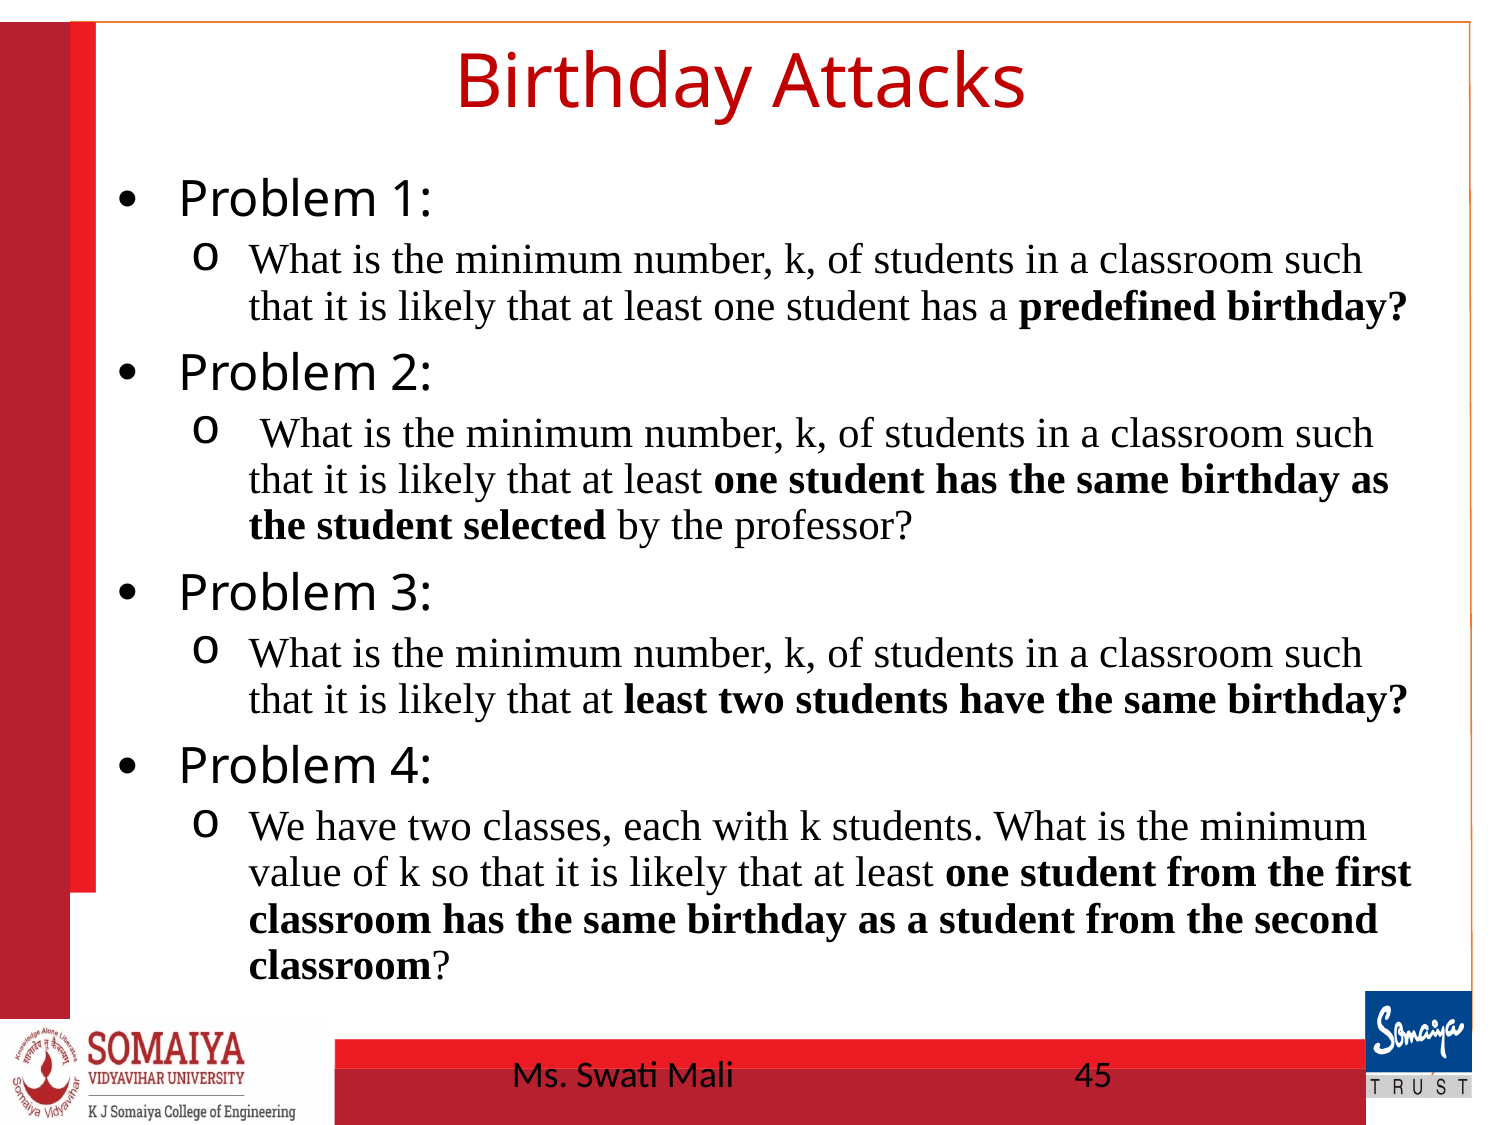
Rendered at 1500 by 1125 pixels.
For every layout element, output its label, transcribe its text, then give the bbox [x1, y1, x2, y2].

slide_number 45 [1059, 1042, 1397, 1103]
footer Ms. Swati Mali [496, 1042, 1004, 1103]
picture [0, 22, 327, 1125]
picture [335, 1040, 1365, 1125]
title Birthday Attacks [134, 35, 1349, 166]
picture [1365, 991, 1472, 1098]
list Problem 1: What is the minimum number, k, of students in a classroom such that it is likely that at least one student has a predefined birthday? Problem 2: What is the minimum number, k, of students in a classroom such that it is likely that at least one student has the same birthday as the student selected by the professor? Problem 3: What is the minimum number, k, of students in a classroom such that it is likely that at least two students have the same birthday? Problem 4: We have two classes, each with k students. What is the minimum value of k so that it is likely that at least one student from the first classroom has the same birthday as a student from the second classroom? [94, 166, 1445, 1011]
